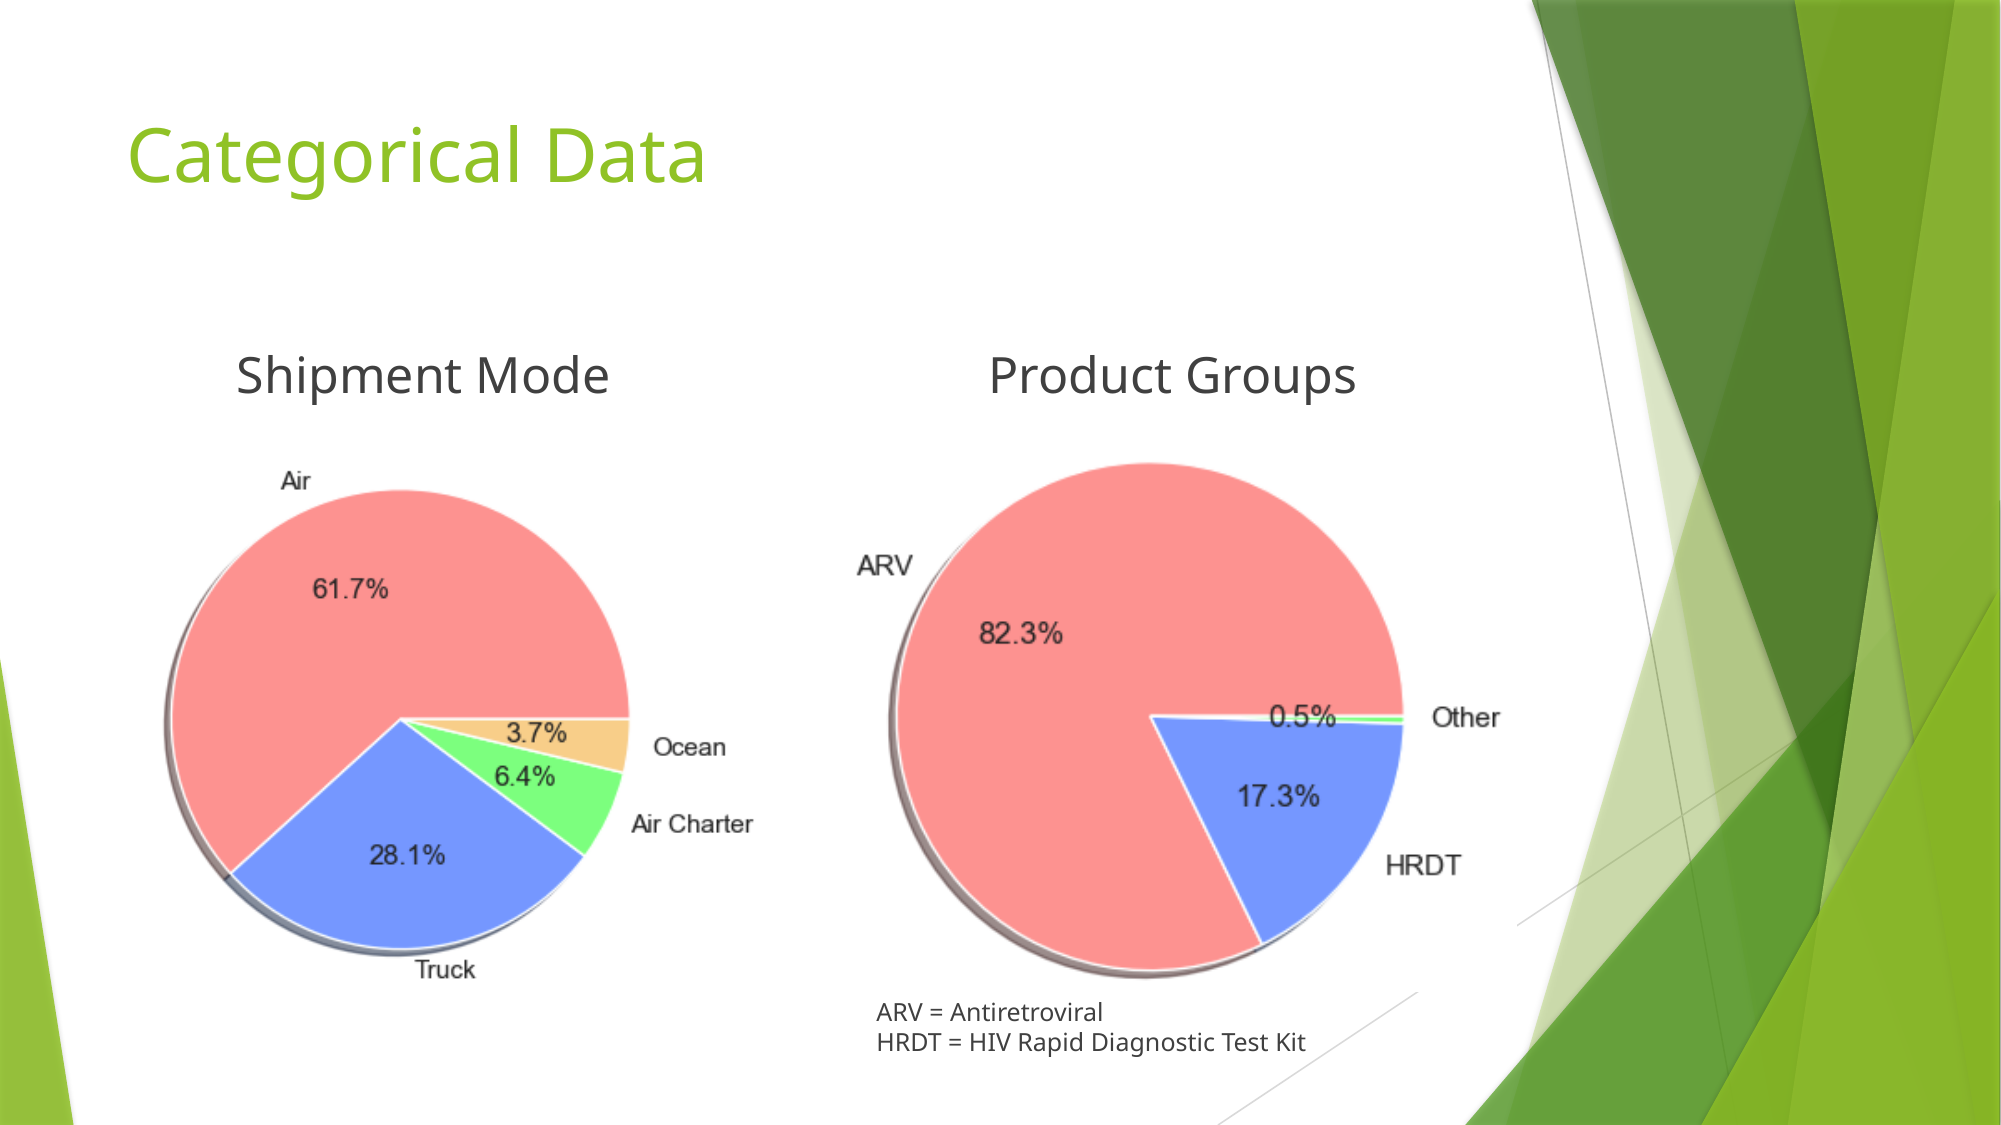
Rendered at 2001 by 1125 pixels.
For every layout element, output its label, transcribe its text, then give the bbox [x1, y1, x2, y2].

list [839, 448, 1517, 992]
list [140, 448, 768, 992]
list Shipment Mode [80, 316, 767, 412]
title Categorical Data [111, 99, 1522, 317]
list Product Groups [829, 316, 1517, 412]
text_box ARV = Antiretroviral HRDT = HIV Rapid Diagnostic Test Kit [861, 999, 1322, 1064]
